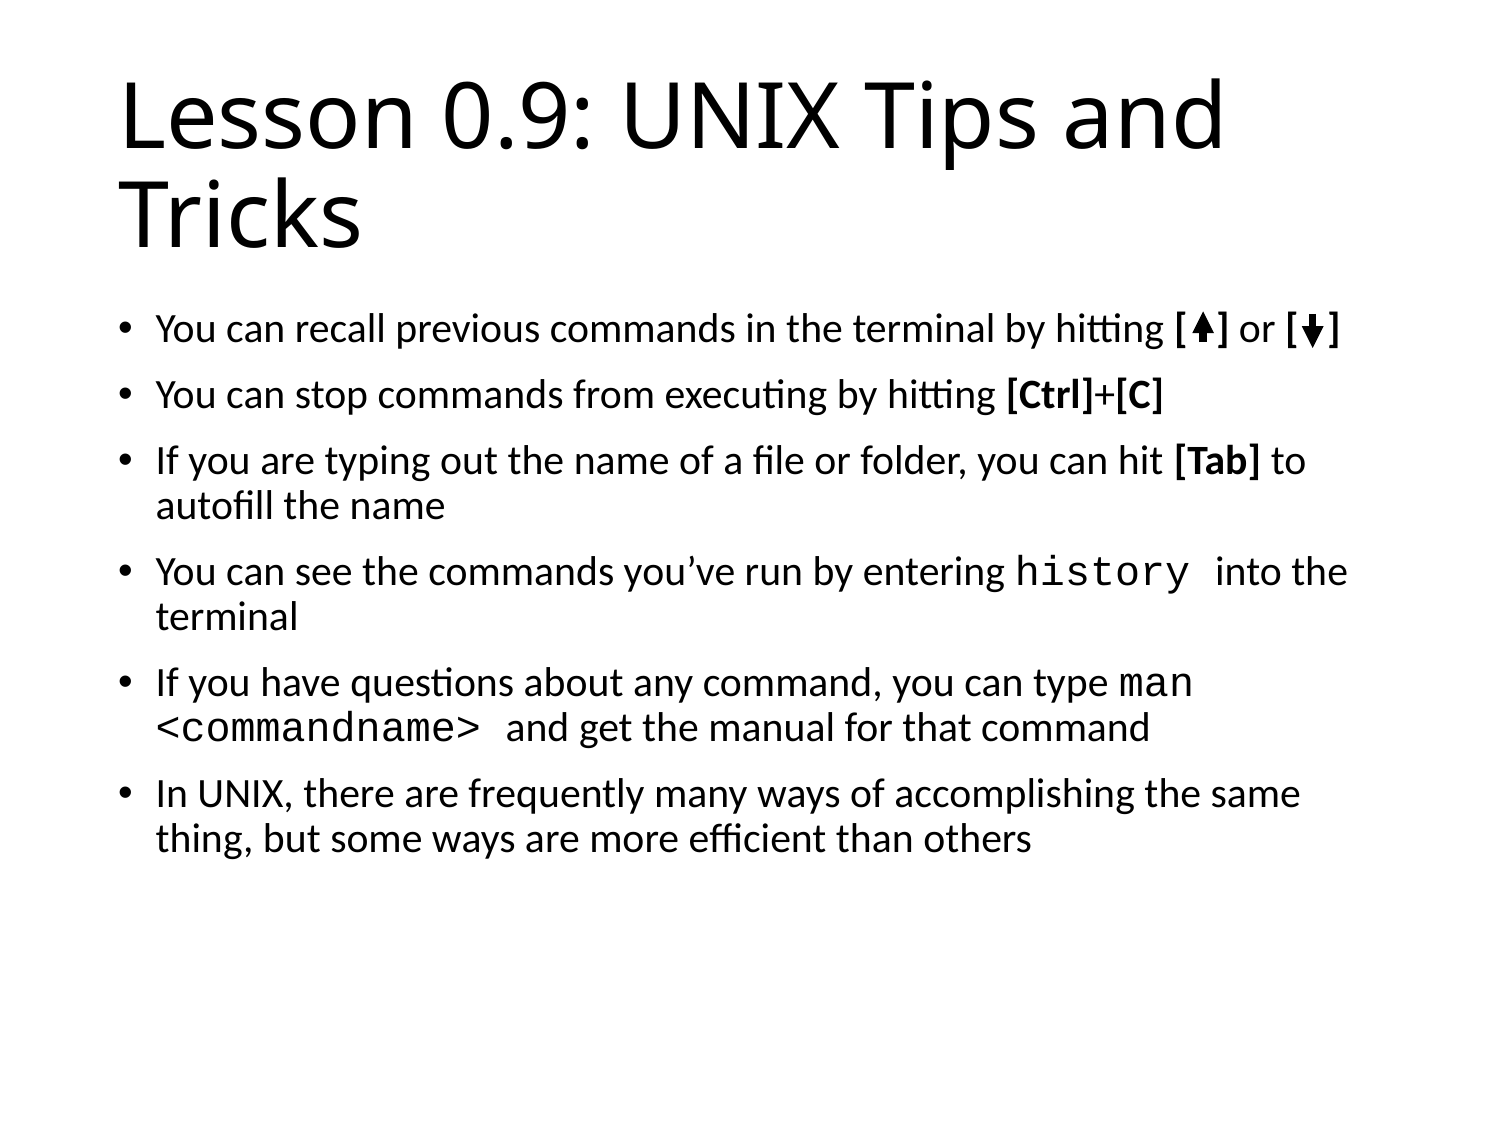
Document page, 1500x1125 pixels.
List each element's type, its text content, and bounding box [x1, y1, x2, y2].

title Lesson 0.9: UNIX Tips and Tricks [103, 59, 1397, 278]
list You can recall previous commands in the terminal by hitting [ ] or [ ] You can stop commands from executing by hitting [Ctrl]+[C] If you are typing out the name of a file or folder, you can hit [Tab] to autofill the name You can see the commands you’ve run by entering history into the terminal If you have questions about any command, you can type man <commandname> and get the manual for that command In UNIX, there are frequently many ways of accomplishing the same thing, but some ways are more efficient than others [103, 299, 1397, 1014]
